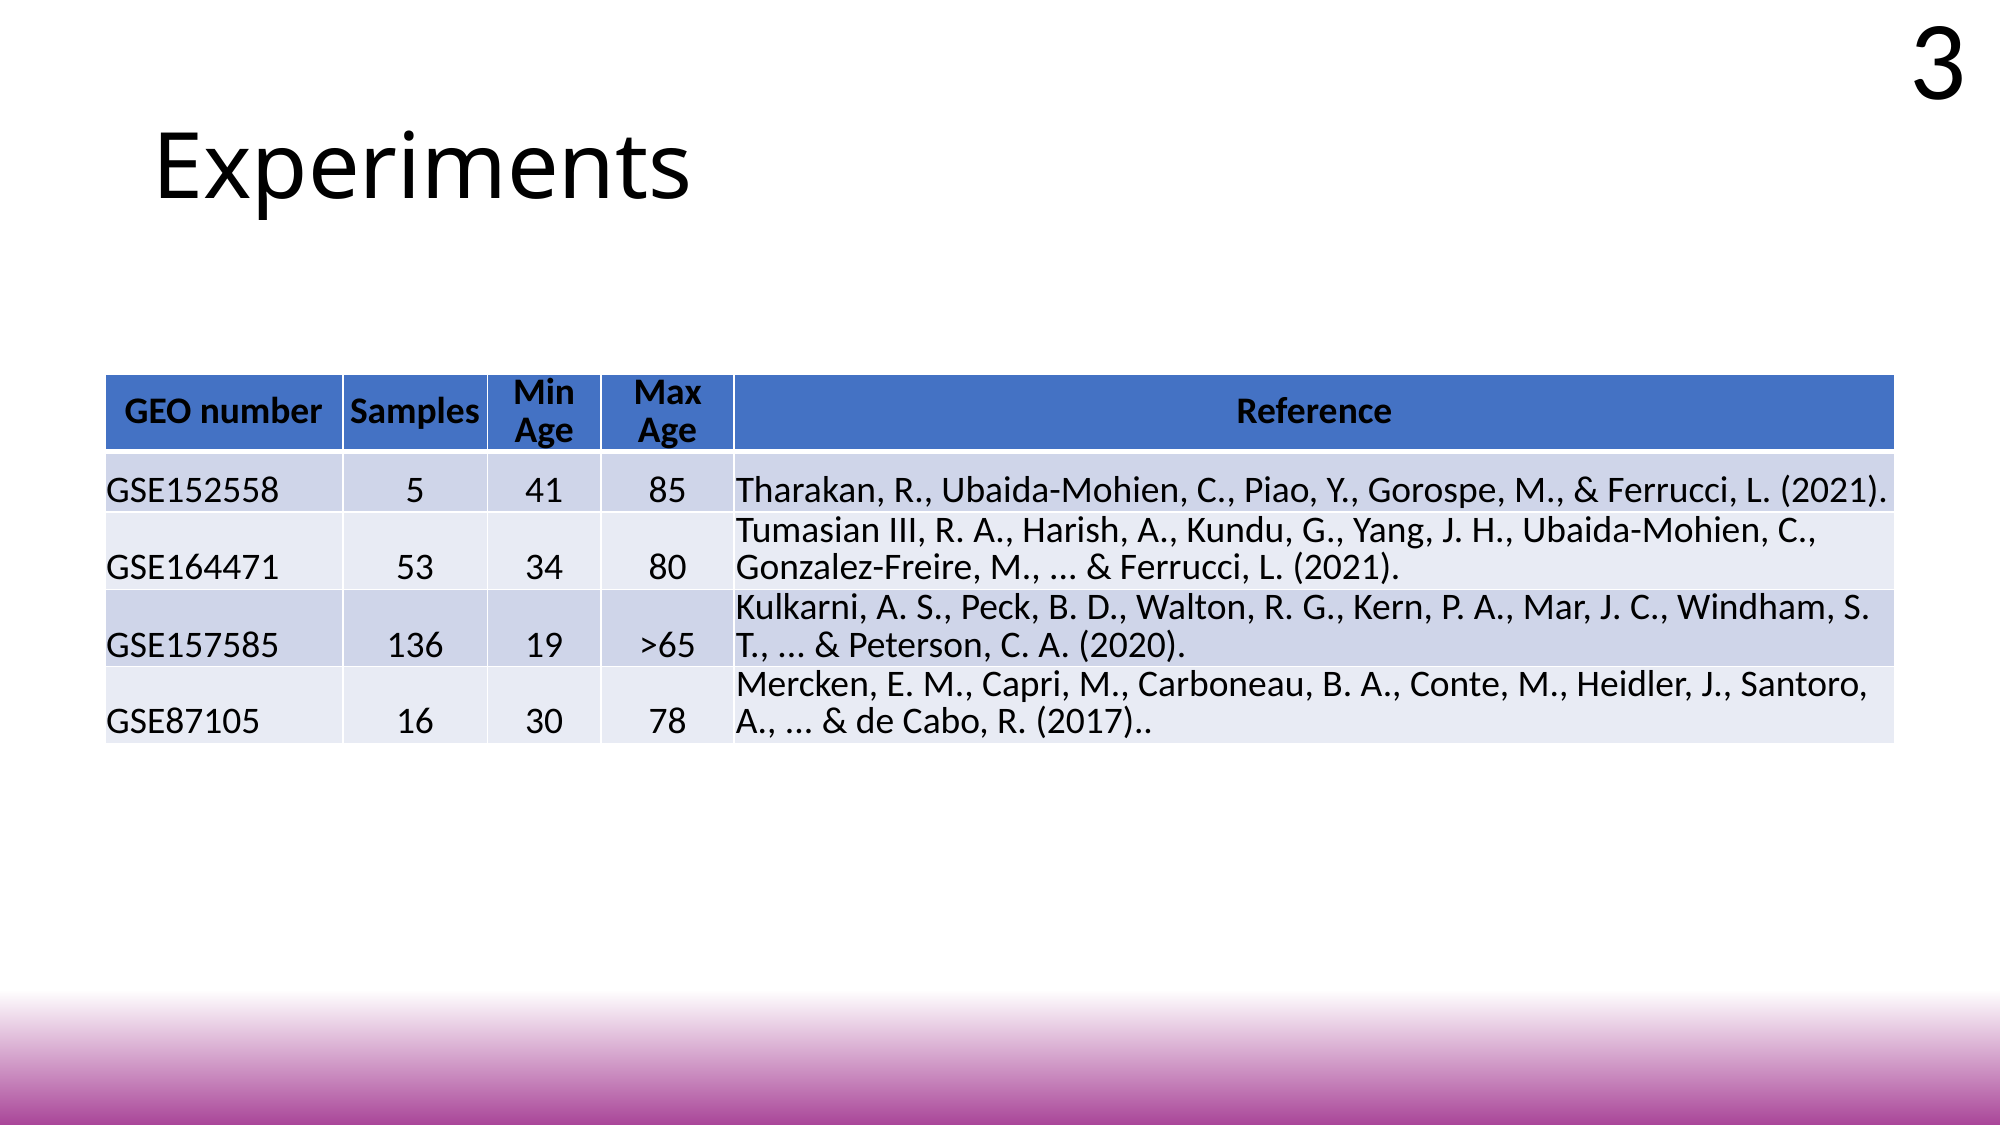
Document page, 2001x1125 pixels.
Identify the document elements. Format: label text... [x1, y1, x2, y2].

title Experiments [137, 59, 1863, 278]
table_cell 16 [344, 667, 487, 743]
table_header GEO number [106, 375, 342, 449]
table_cell GSE152558 [106, 454, 342, 511]
table_cell GSE87105 [106, 667, 342, 743]
table_cell Tharakan, R., Ubaida-Mohien, C., Piao, Y., Gorospe, M., & Ferrucci, L. (2021). [735, 454, 1894, 511]
table_cell Mercken, E. M., Capri, M., Carboneau, B. A., Conte, M., Heidler, J., Santoro, A., ... & de Cabo, R. (2017).. [735, 667, 1894, 743]
table_cell 5 [344, 454, 487, 511]
table_cell GSE164471 [106, 513, 342, 589]
table_cell GSE157585 [106, 590, 342, 666]
table_header Samples [344, 375, 487, 449]
table_cell 41 [488, 454, 600, 511]
table_cell 136 [344, 590, 487, 666]
table_cell Kulkarni, A. S., Peck, B. D., Walton, R. G., Kern, P. A., Mar, J. C., Windham, S. T., ... & Peterson, C. A. (2020). [735, 590, 1894, 666]
table_cell 78 [602, 667, 733, 743]
table_header Max Age [602, 375, 733, 449]
table_cell Tumasian III, R. A., Harish, A., Kundu, G., Yang, J. H., Ubaida-Mohien, C., Gonzalez-Freire, M., ... & Ferrucci, L. (2021). [735, 513, 1894, 589]
table_cell 19 [488, 590, 600, 666]
table_cell 53 [344, 513, 487, 589]
text_box 3 [1894, 0, 1982, 130]
table_cell 80 [602, 513, 733, 589]
table_cell 30 [488, 667, 600, 743]
table_cell 85 [602, 454, 733, 511]
table_header Min Age [488, 375, 600, 449]
table_header Reference [735, 375, 1894, 449]
table_cell 34 [488, 513, 600, 589]
table_cell >65 [602, 590, 733, 666]
